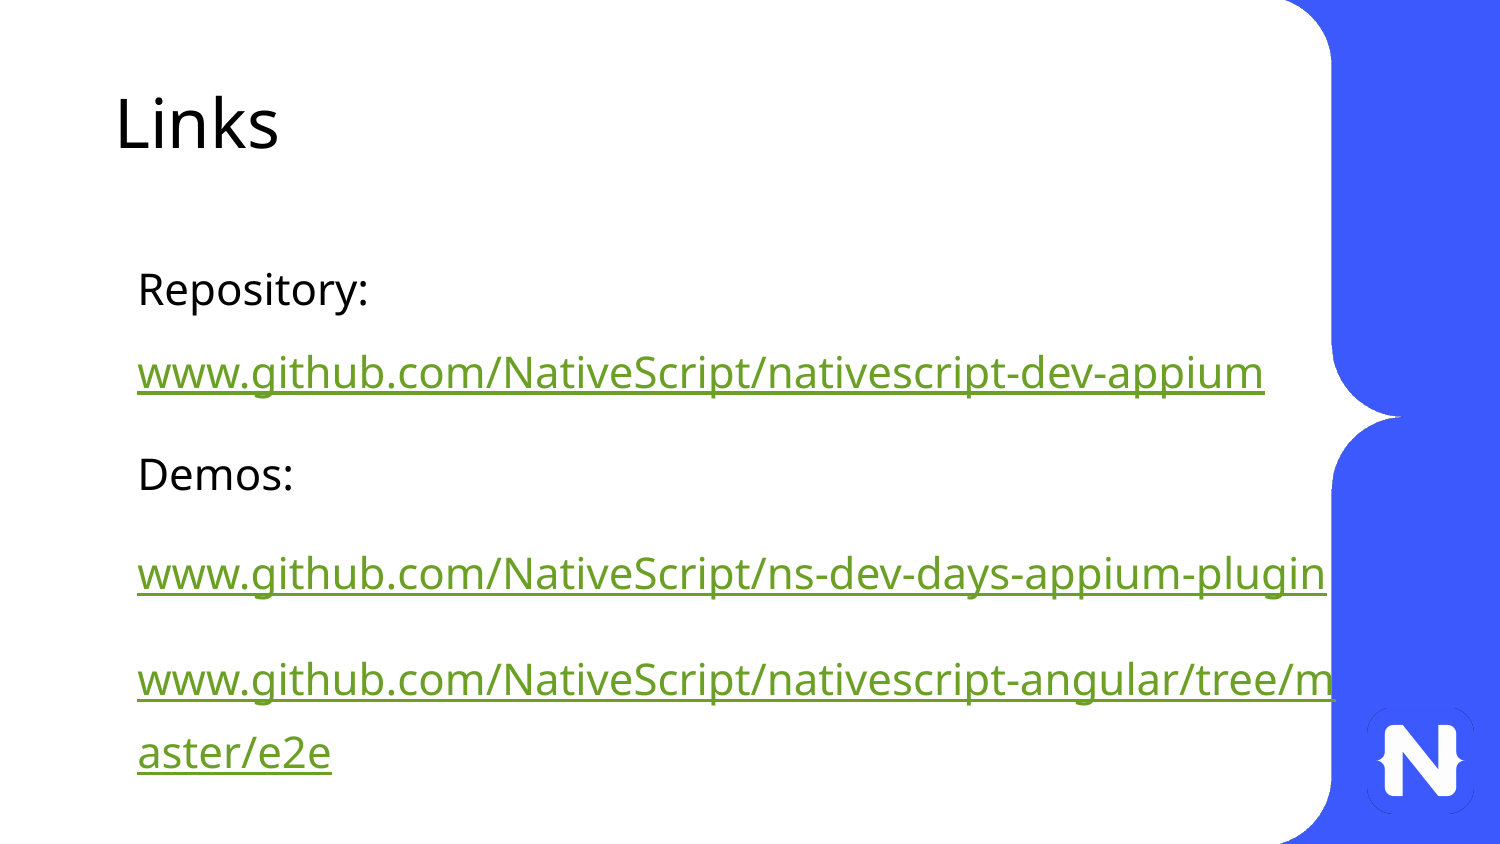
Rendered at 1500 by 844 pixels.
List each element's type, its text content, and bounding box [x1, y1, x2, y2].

list Repository: www.github.com/NativeScript/nativescript-dev-appium Demos: www.github.com/NativeScript/ns-dev-days-appium-plugin www.github.com/NativeScript/nativescript-angular/tree/master/e2e [103, 224, 1350, 760]
title Links [103, 44, 1397, 208]
picture [1279, 0, 1500, 844]
